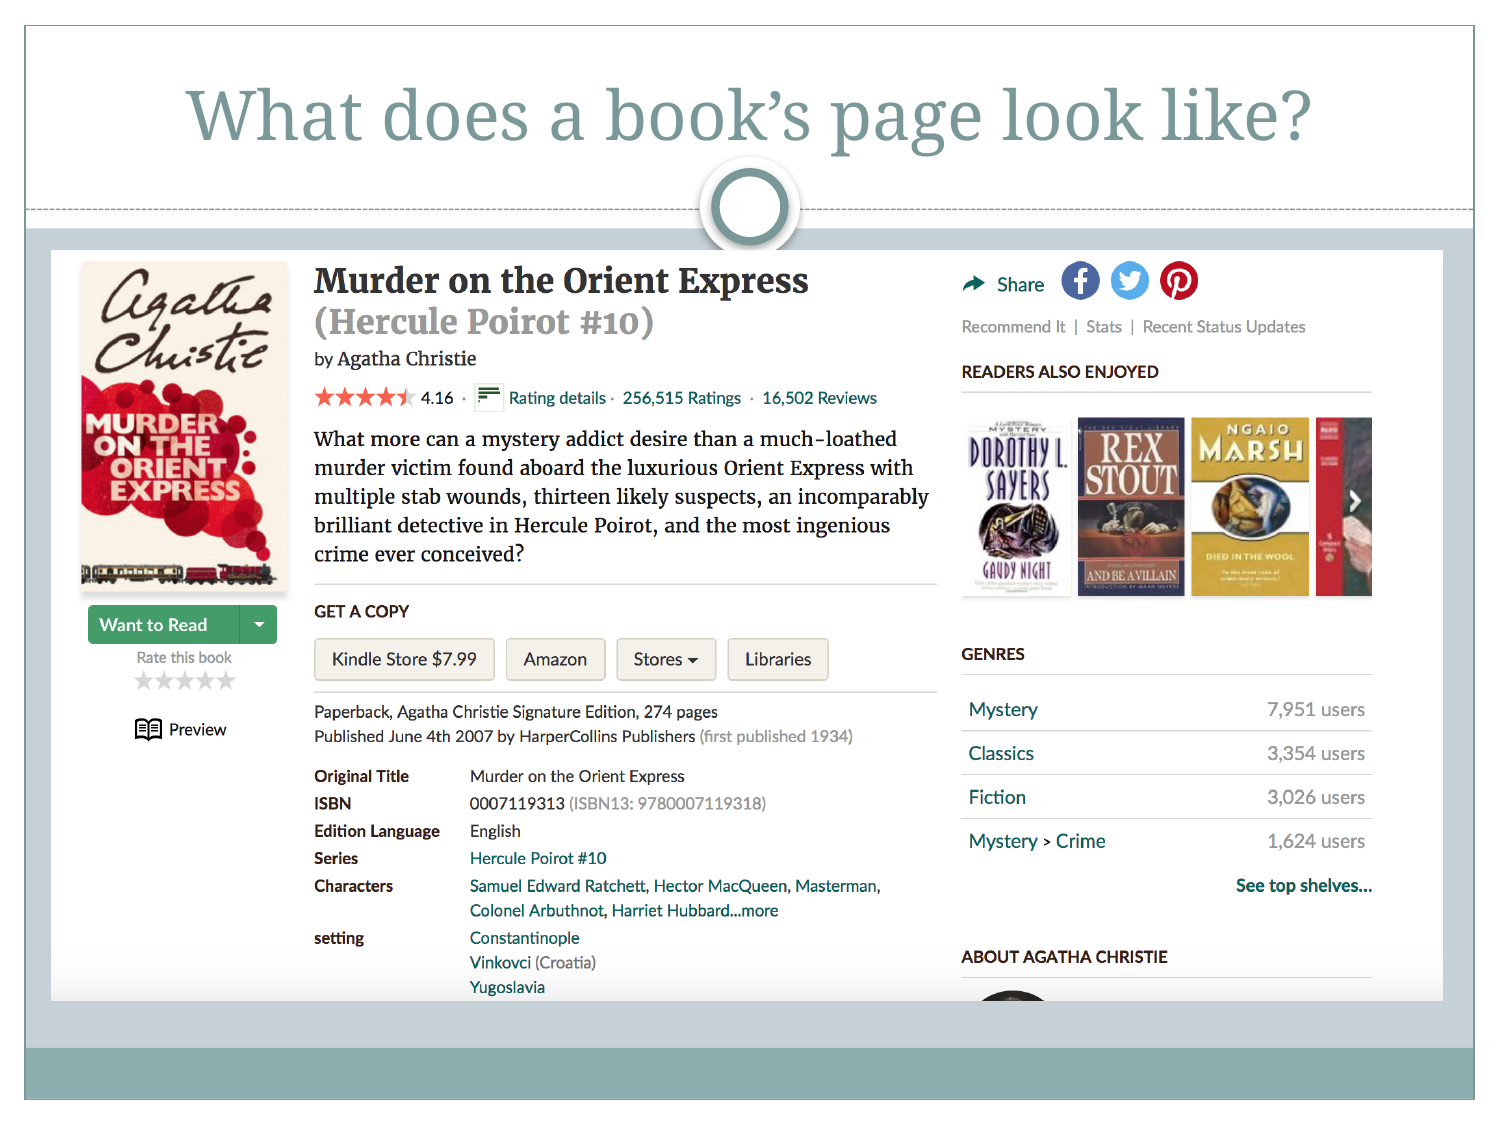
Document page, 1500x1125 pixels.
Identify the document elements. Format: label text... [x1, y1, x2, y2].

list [50, 250, 1444, 1001]
title What does a book’s page look like? [49, 37, 1450, 162]
